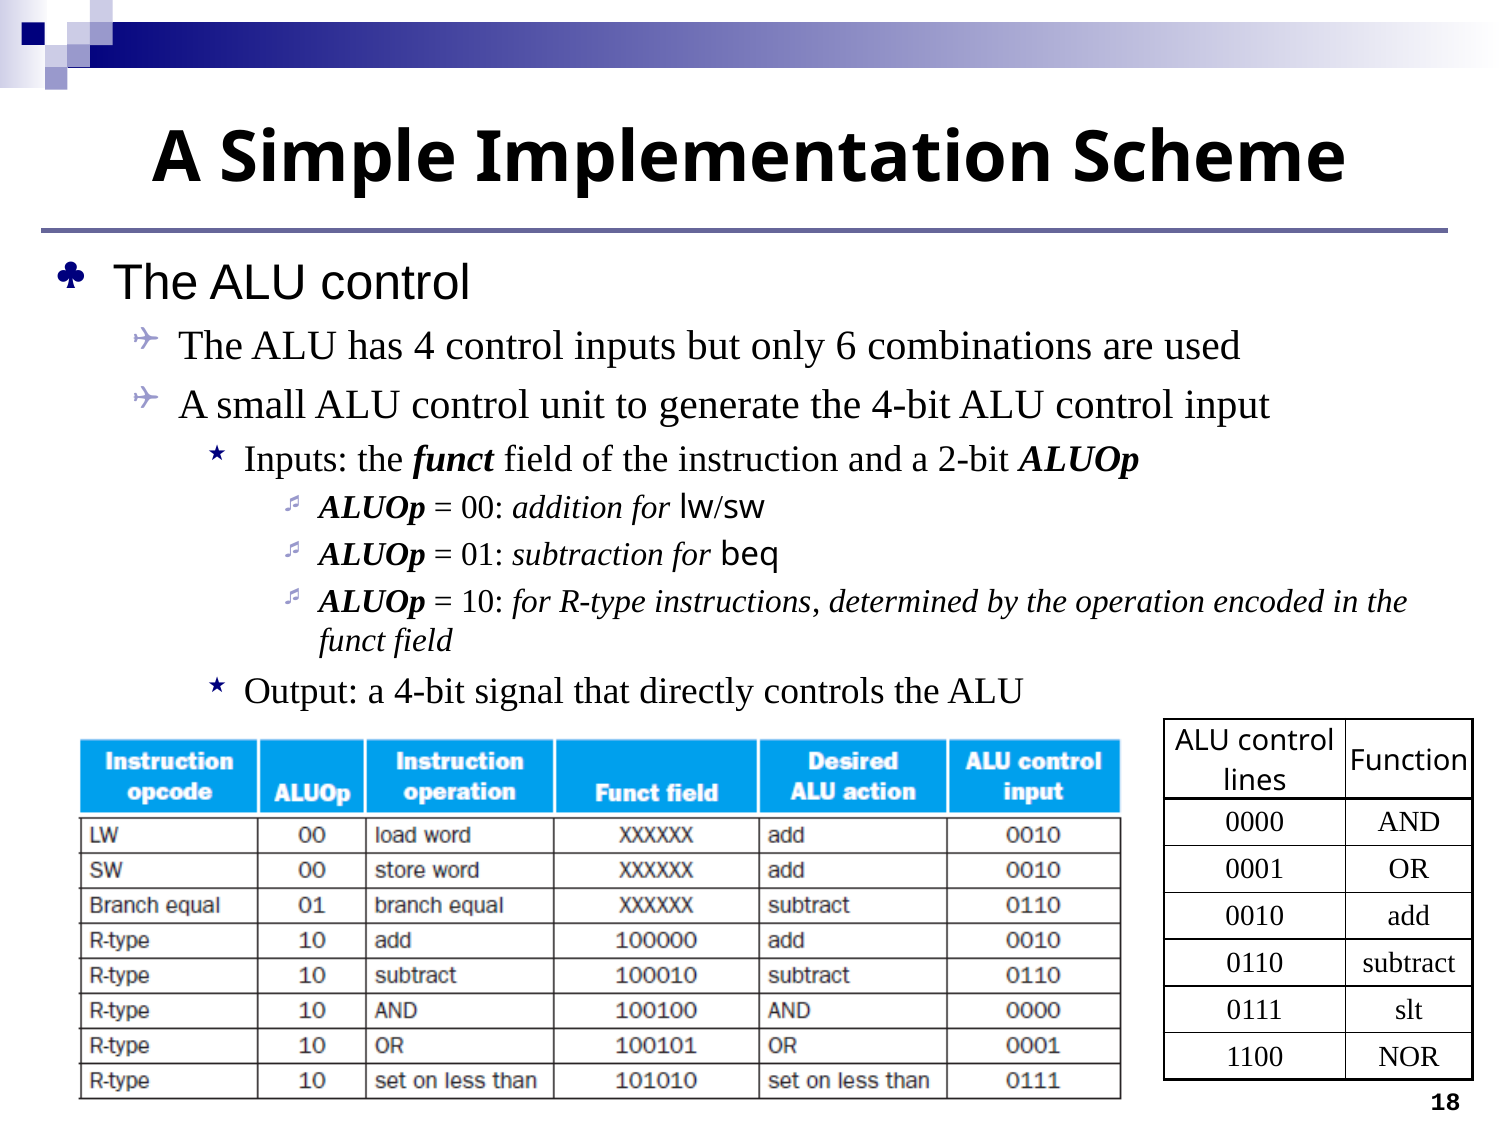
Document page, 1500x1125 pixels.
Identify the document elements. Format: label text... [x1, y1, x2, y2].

table_cell 0001 [1165, 846, 1345, 892]
title A Simple Implementation Scheme [75, 75, 1425, 232]
table_cell NOR [1346, 1033, 1471, 1078]
table_cell slt [1346, 987, 1471, 1032]
table_header Function [1346, 720, 1471, 797]
table_cell OR [1346, 846, 1471, 892]
table_cell 1100 [1165, 1033, 1345, 1078]
table_cell 0110 [1165, 940, 1345, 985]
table_cell AND [1346, 800, 1471, 845]
picture [70, 733, 1129, 1107]
slide_number 18 [1393, 1082, 1498, 1118]
table_cell subtract [1346, 940, 1471, 985]
table_cell 0000 [1165, 800, 1345, 845]
table_cell 0111 [1165, 987, 1345, 1032]
table_header ALU control lines [1165, 720, 1345, 797]
table_cell add [1346, 893, 1471, 938]
table_cell 0010 [1165, 893, 1345, 938]
list The ALU control The ALU has 4 control inputs but only 6 combinations are used A small ALU control unit to generate the 4-bit ALU control input Inputs: the funct field of the instruction and a 2-bit ALUOp ALUOp = 00: addition for lw/sw ALUOp = 01: subtraction for beq ALUOp = 10: for R-type instructions, determined by the operation encoded in the funct field Output: a 4-bit signal that directly controls the ALU [41, 242, 1471, 728]
